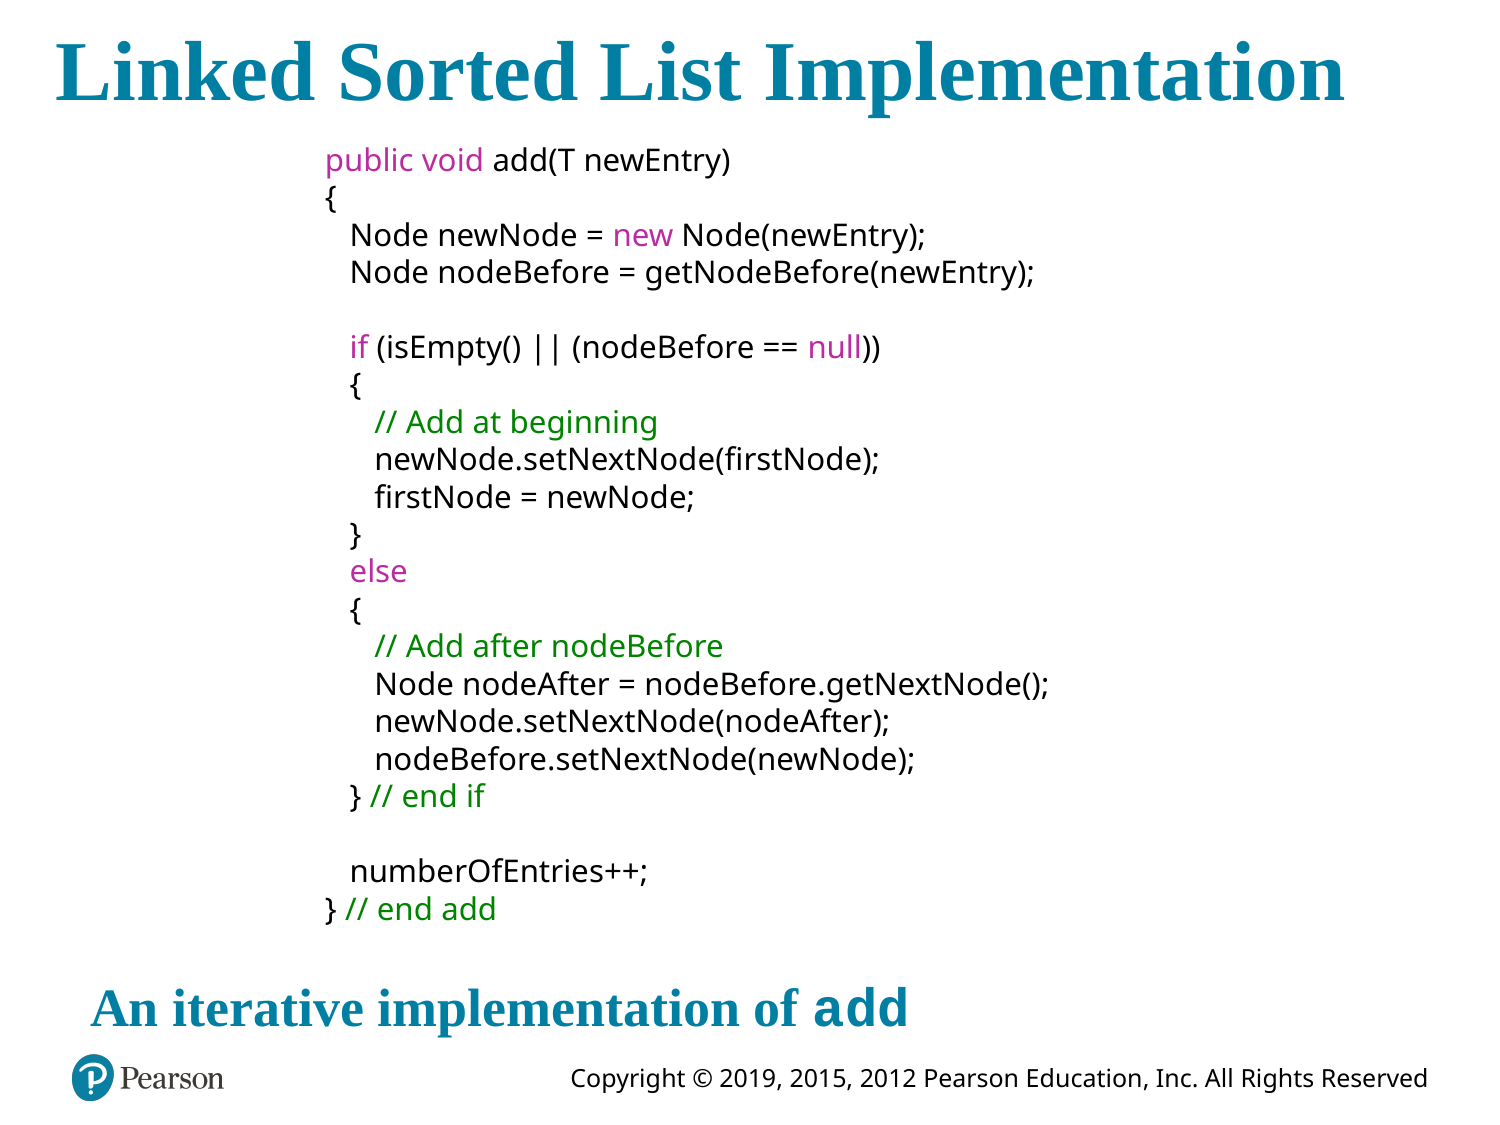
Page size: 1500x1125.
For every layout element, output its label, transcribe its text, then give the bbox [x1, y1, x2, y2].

title Linked Sorted List Implementation [40, 0, 1438, 133]
text_box public void add(T newEntry) { Node newNode = new Node(newEntry); Node nodeBefore = getNodeBefore(newEntry); if (isEmpty() || (nodeBefore == null)) { // Add at beginning newNode.setNextNode(firstNode); firstNode = newNode; } else { // Add after nodeBefore Node nodeAfter = nodeBefore.getNextNode(); newNode.setNextNode(nodeAfter); nodeBefore.setNextNode(newNode); } // end if numberOfEntries++; } // end add [317, 132, 1059, 934]
picture [72, 1054, 88, 1070]
list An iterative implementation of add [74, 955, 1426, 1053]
picture [72, 1087, 83, 1101]
picture [98, 1054, 224, 1101]
picture [80, 1063, 106, 1088]
